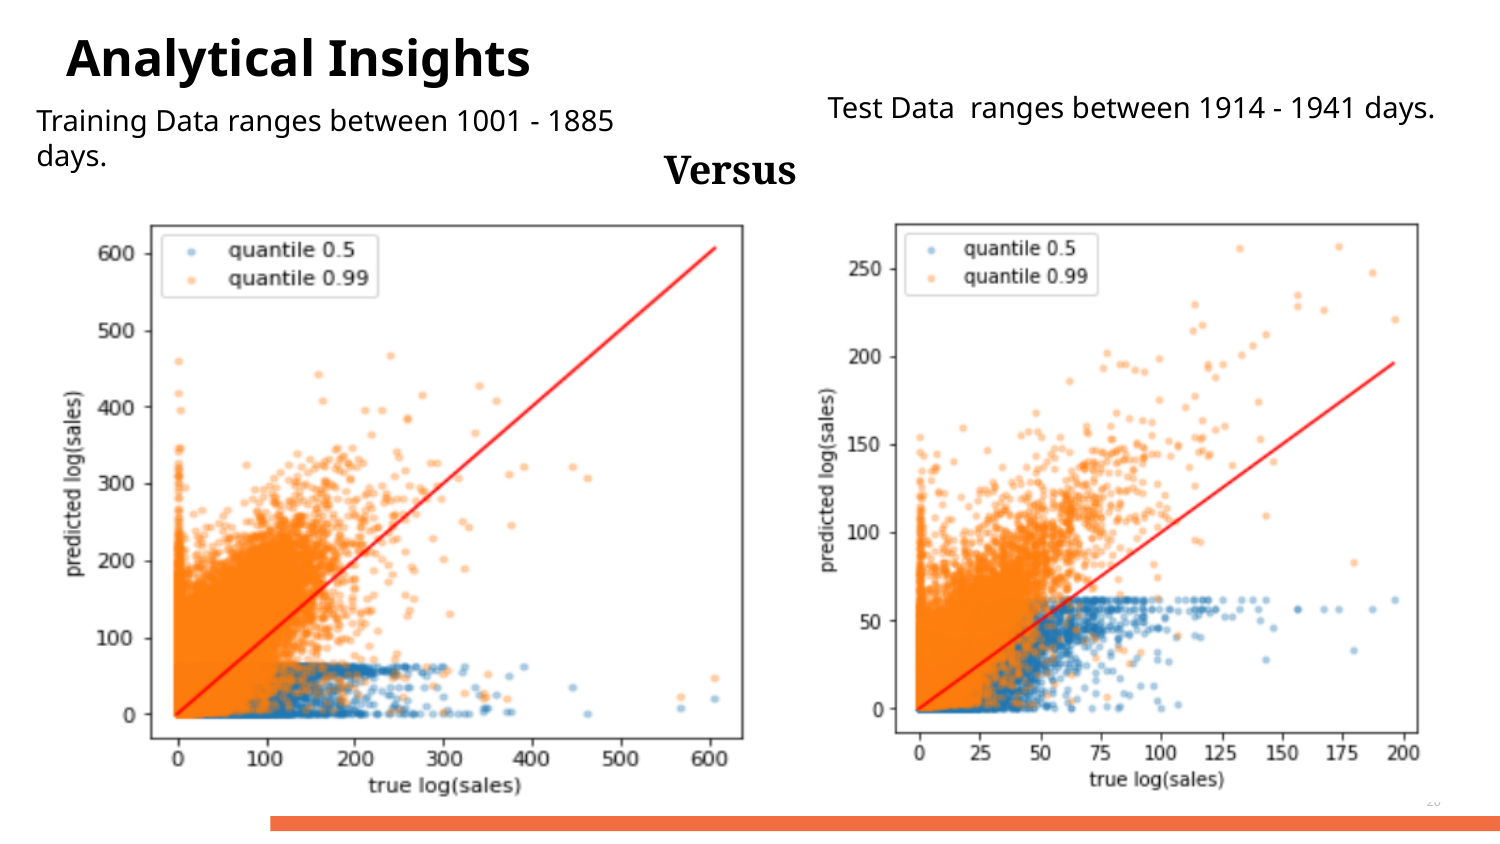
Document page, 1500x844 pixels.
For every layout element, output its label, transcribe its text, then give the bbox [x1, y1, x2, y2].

text_box [270, 816, 1500, 832]
picture [24, 208, 1500, 803]
text_box Versus [648, 130, 828, 206]
text_box Training Data ranges between 1001 - 1885 days. [21, 95, 666, 181]
text_box Test Data ranges between 1914 - 1941 days. [812, 81, 1500, 167]
text_box Analytical Insights [51, 19, 1449, 99]
